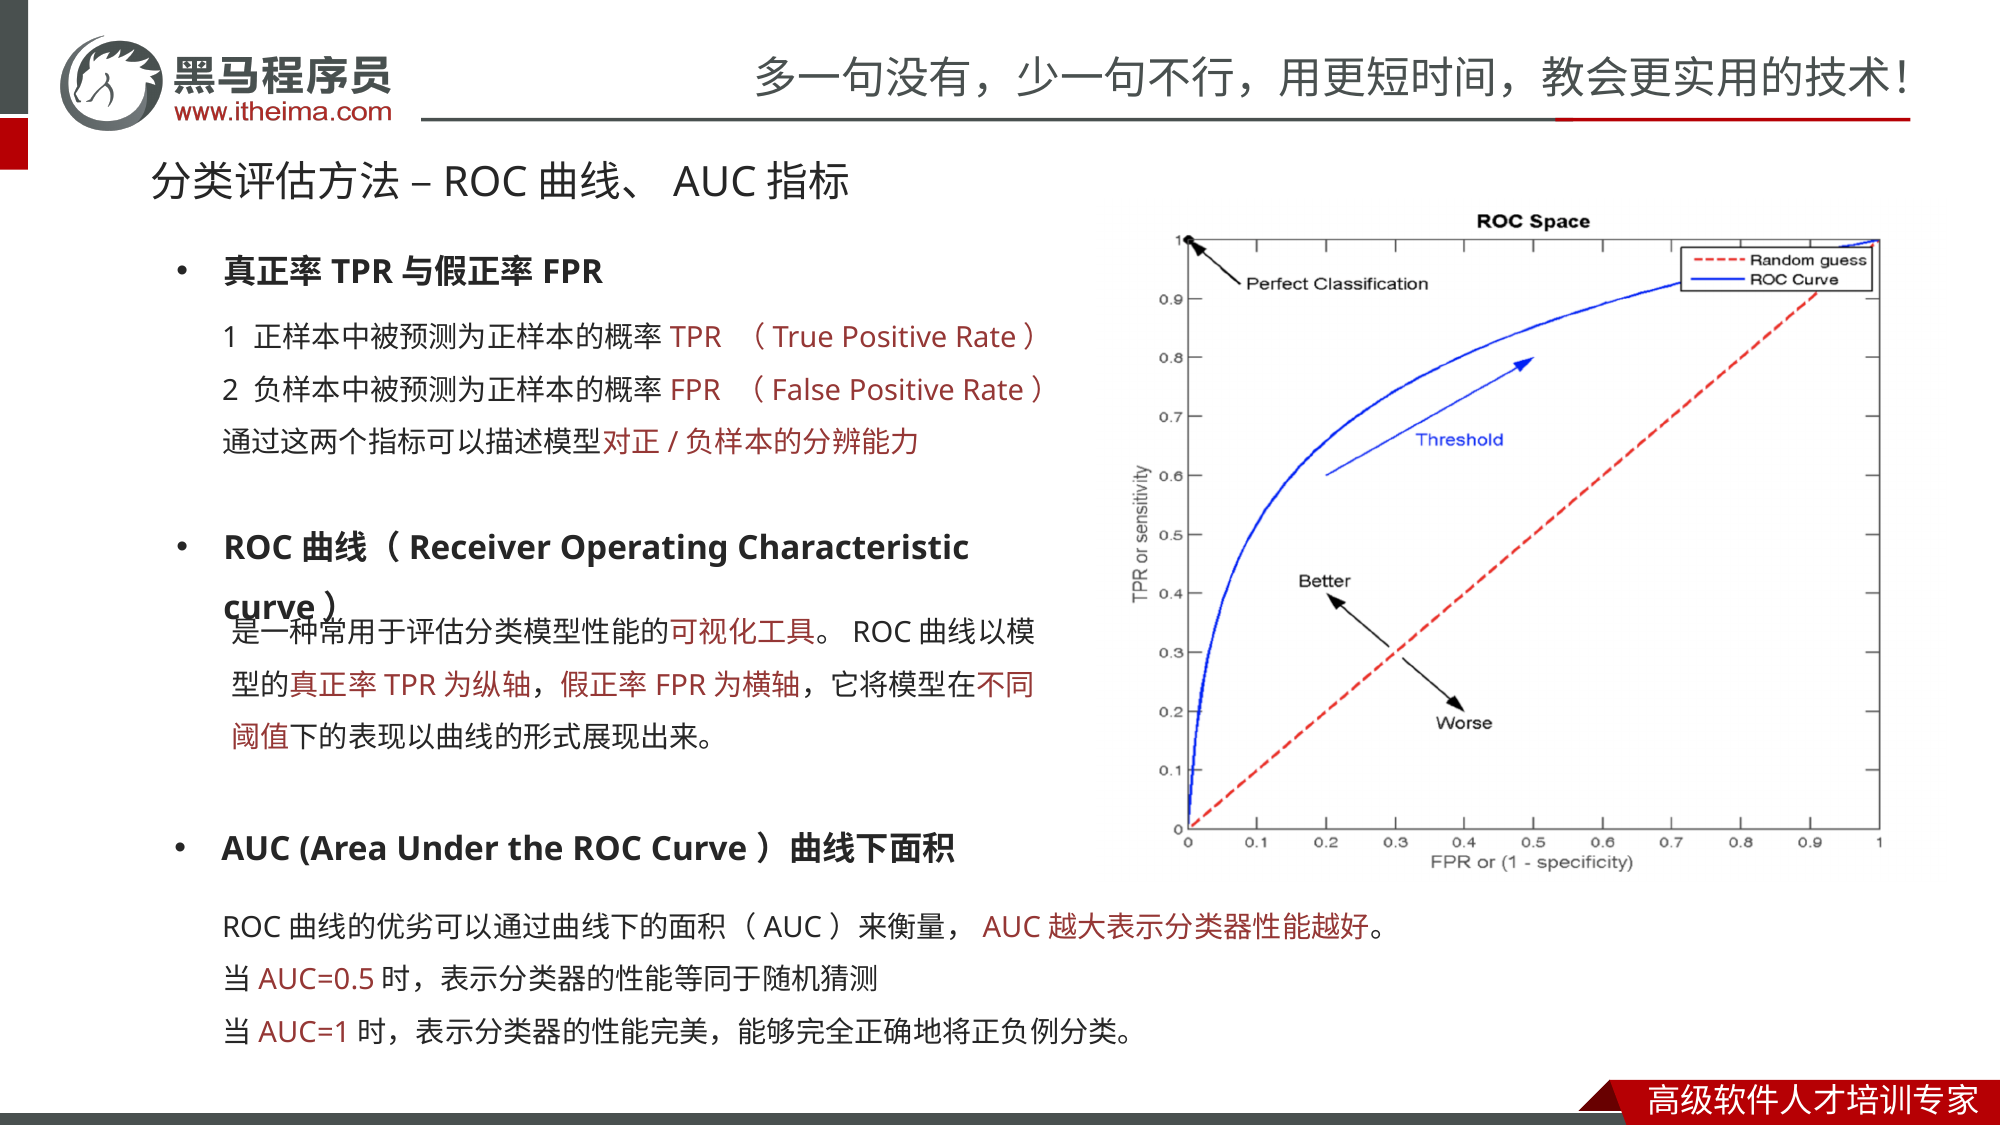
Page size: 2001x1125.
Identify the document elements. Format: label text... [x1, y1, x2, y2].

text_box ROC曲线的优劣可以通过曲线下的面积（AUC）来衡量，AUC越大表示分类器性能越好。 当AUC=0.5时，表示分类器的性能等同于随机猜测 当AUC=1时，表示分类器的性能完美，能够完全正确地将正负例分类。 [207, 883, 1445, 1056]
picture [1095, 197, 1948, 883]
text_box AUC (Area Under the ROC Curve）曲线下面积 [159, 800, 1000, 882]
text_box 真正率TPR与假正率FPR [161, 222, 836, 305]
title 分类评估方法 –ROC曲线、AUC指标 [116, 137, 1177, 223]
text_box ROC曲线（Receiver Operating Characteristic curve） [161, 499, 1090, 581]
picture [14, 0, 453, 179]
text_box 是一种常用于评估分类模型性能的可视化工具。ROC曲线以模型的真正率TPR为纵轴，假正率FPR为横轴，它将模型在不同阈值下的表现以曲线的形式展现出来。 [216, 588, 1057, 761]
text_box 1 正样本中被预测为正样本的概率TPR （True Positive Rate） 2 负样本中被预测为正样本的概率FPR （False Positive Rate） 通过这两个指标可以描述模型对正/负样本的分辨能力 [207, 293, 1090, 466]
